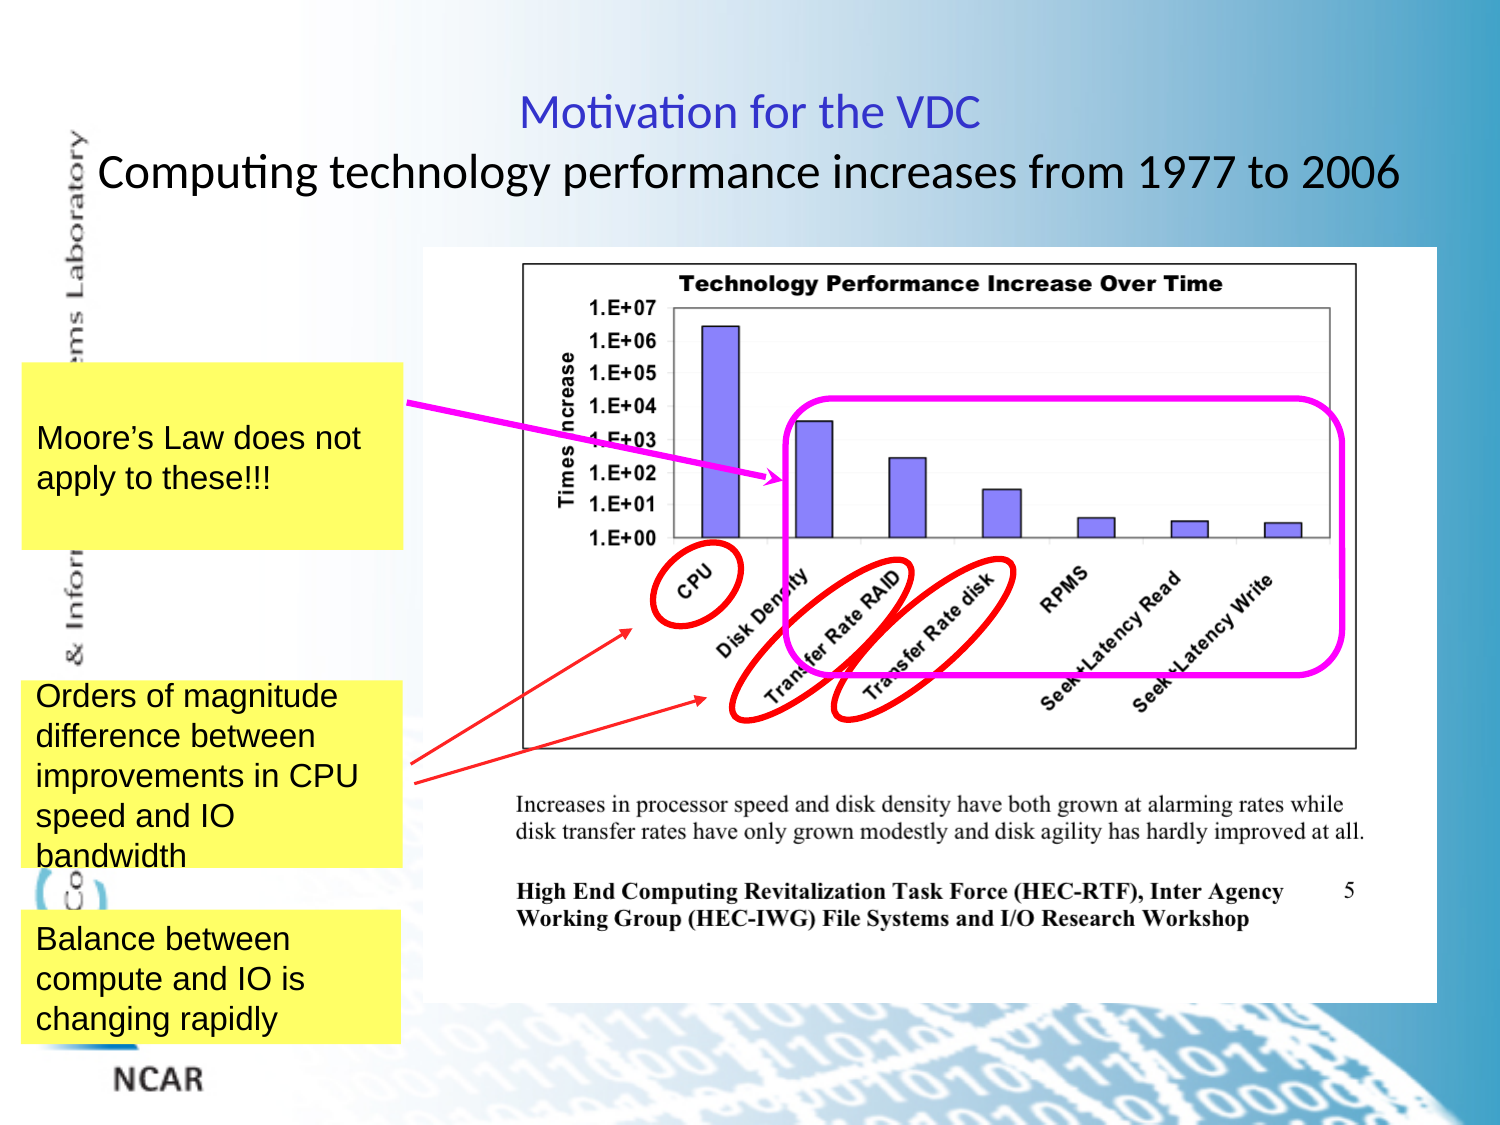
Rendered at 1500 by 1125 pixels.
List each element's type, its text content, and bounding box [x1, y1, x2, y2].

picture [0, 0, 1500, 1125]
title Motivation for the VDC Computing technology performance increases from 1977 to 2006 [74, 44, 1426, 233]
text_box Orders of magnitude difference between improvements in CPU speed and IO bandwidth [20, 684, 403, 868]
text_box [21, 362, 1343, 676]
text_box Balance between compute and IO is changing rapidly [20, 909, 401, 1045]
